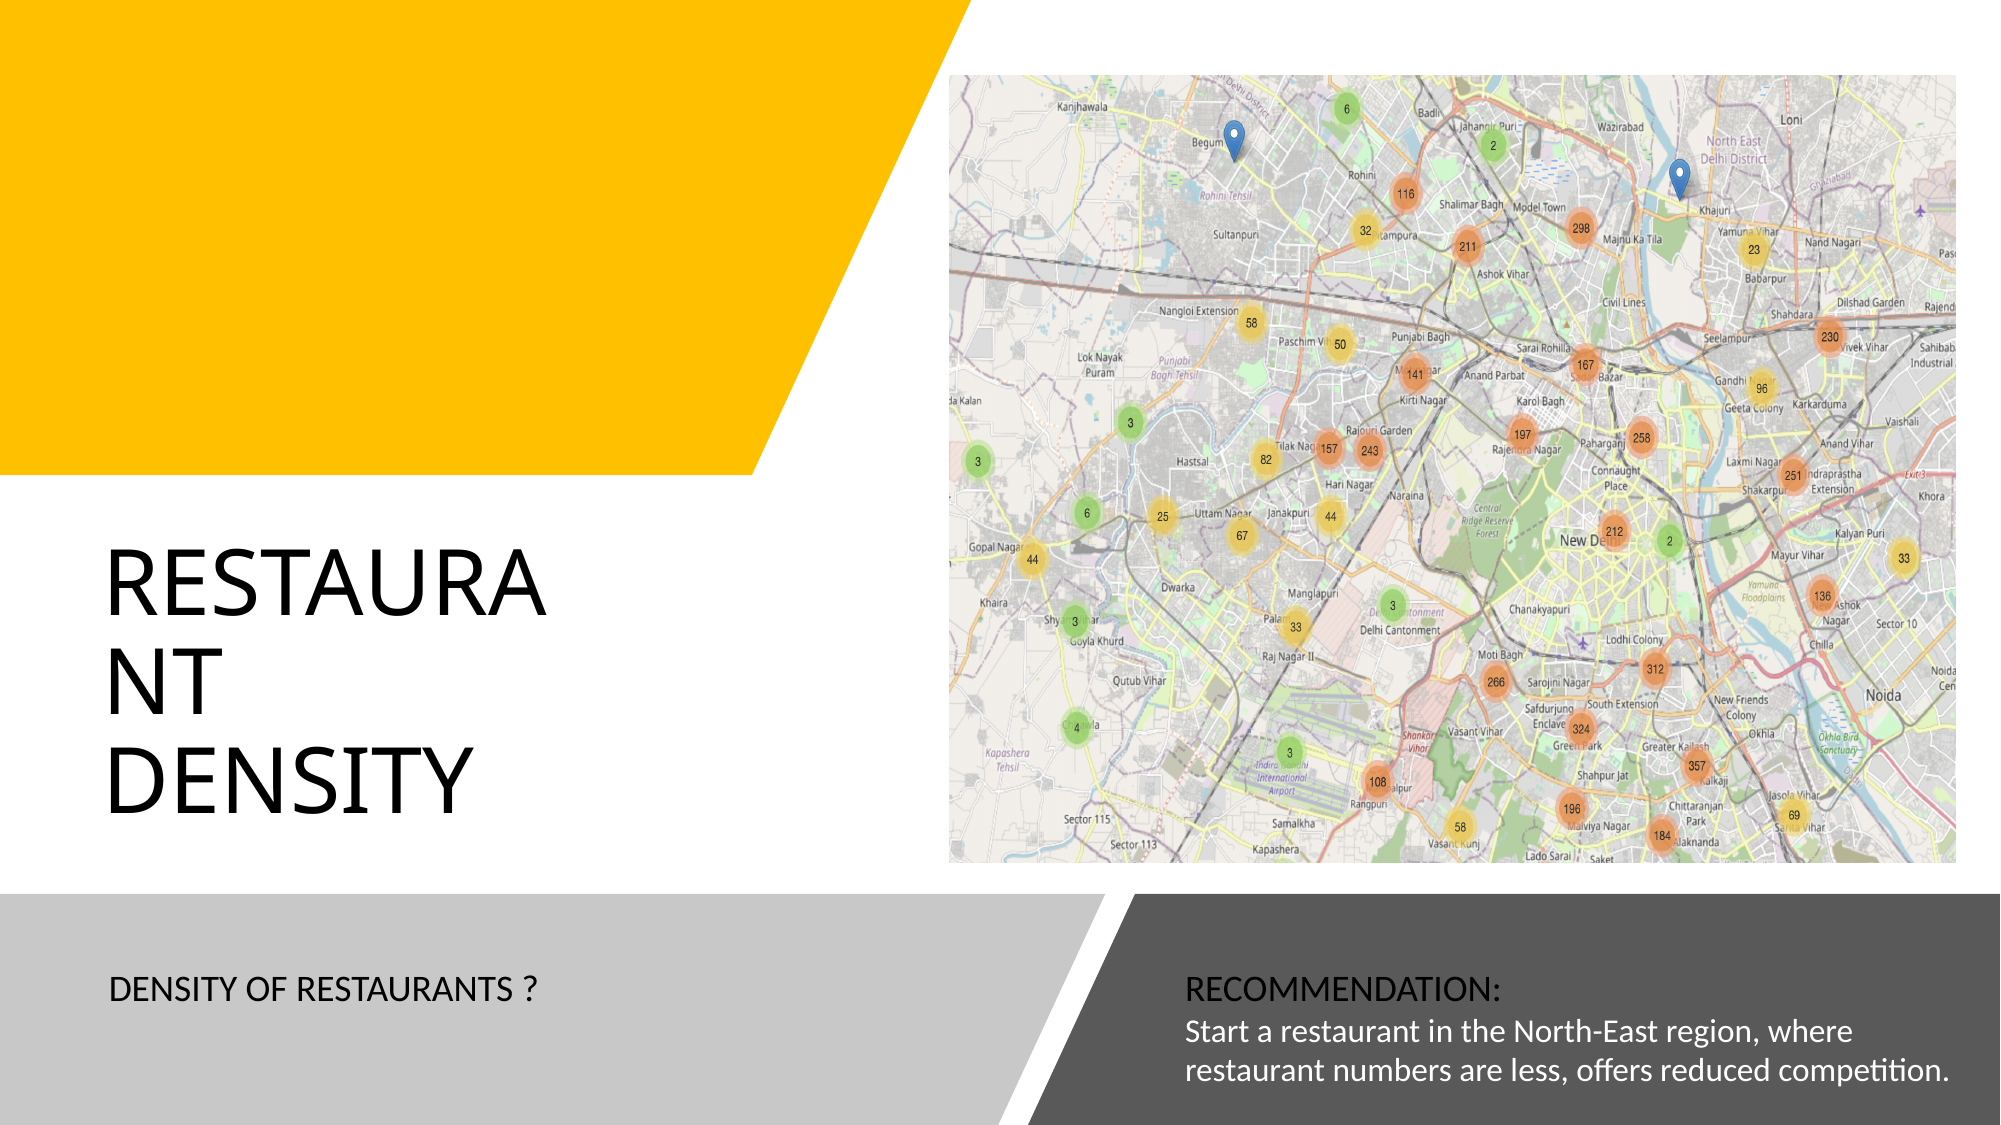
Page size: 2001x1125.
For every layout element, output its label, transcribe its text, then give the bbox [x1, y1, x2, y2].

text_box RECOMMENDATION: Start a restaurant in the North-East region, where restaurant numbers are less, offers reduced competition. [1170, 956, 1976, 1125]
text_box [0, 892, 1107, 1125]
text_box [0, 0, 973, 477]
picture [948, 75, 1956, 863]
text_box DENSITY OF RESTAURANTS ? [94, 956, 878, 1062]
title RESTAURANT DENSITY [87, 527, 603, 842]
text_box [1026, 892, 2000, 1125]
